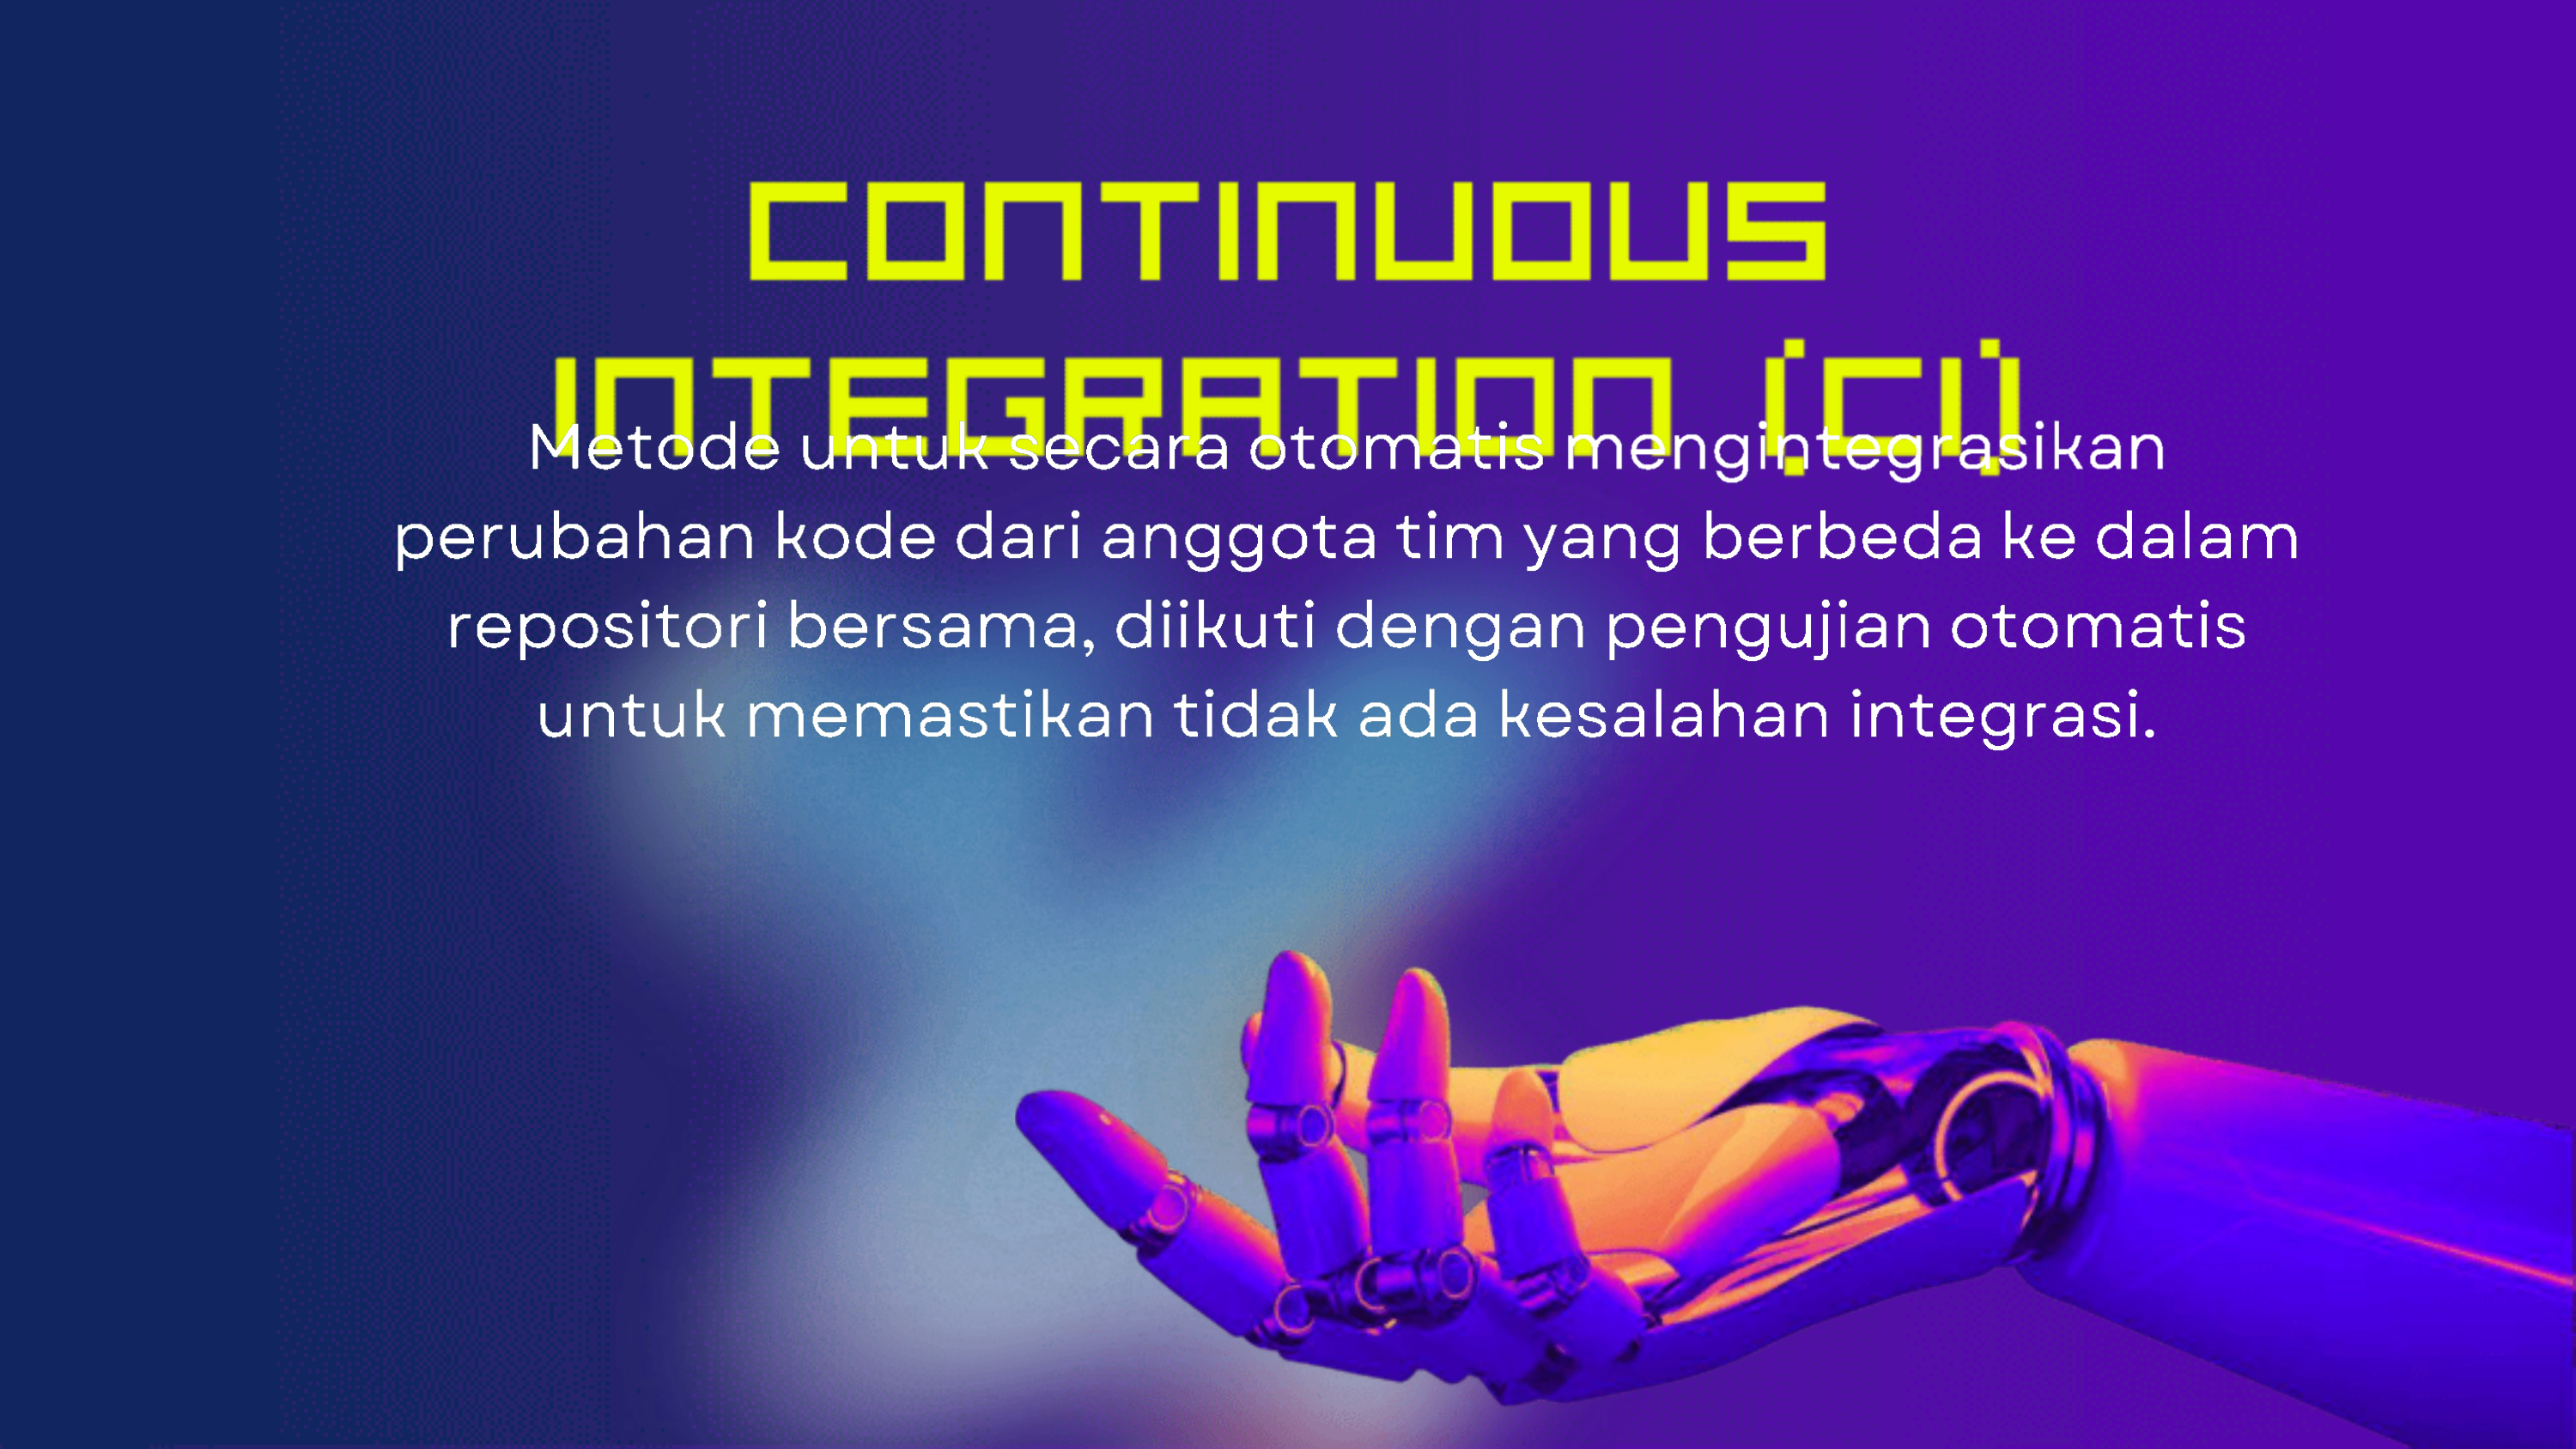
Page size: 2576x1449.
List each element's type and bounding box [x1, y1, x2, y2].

picture [0, 0, 2576, 1449]
text_box [462, 454, 2576, 1449]
text_box [392, 130, 2343, 761]
